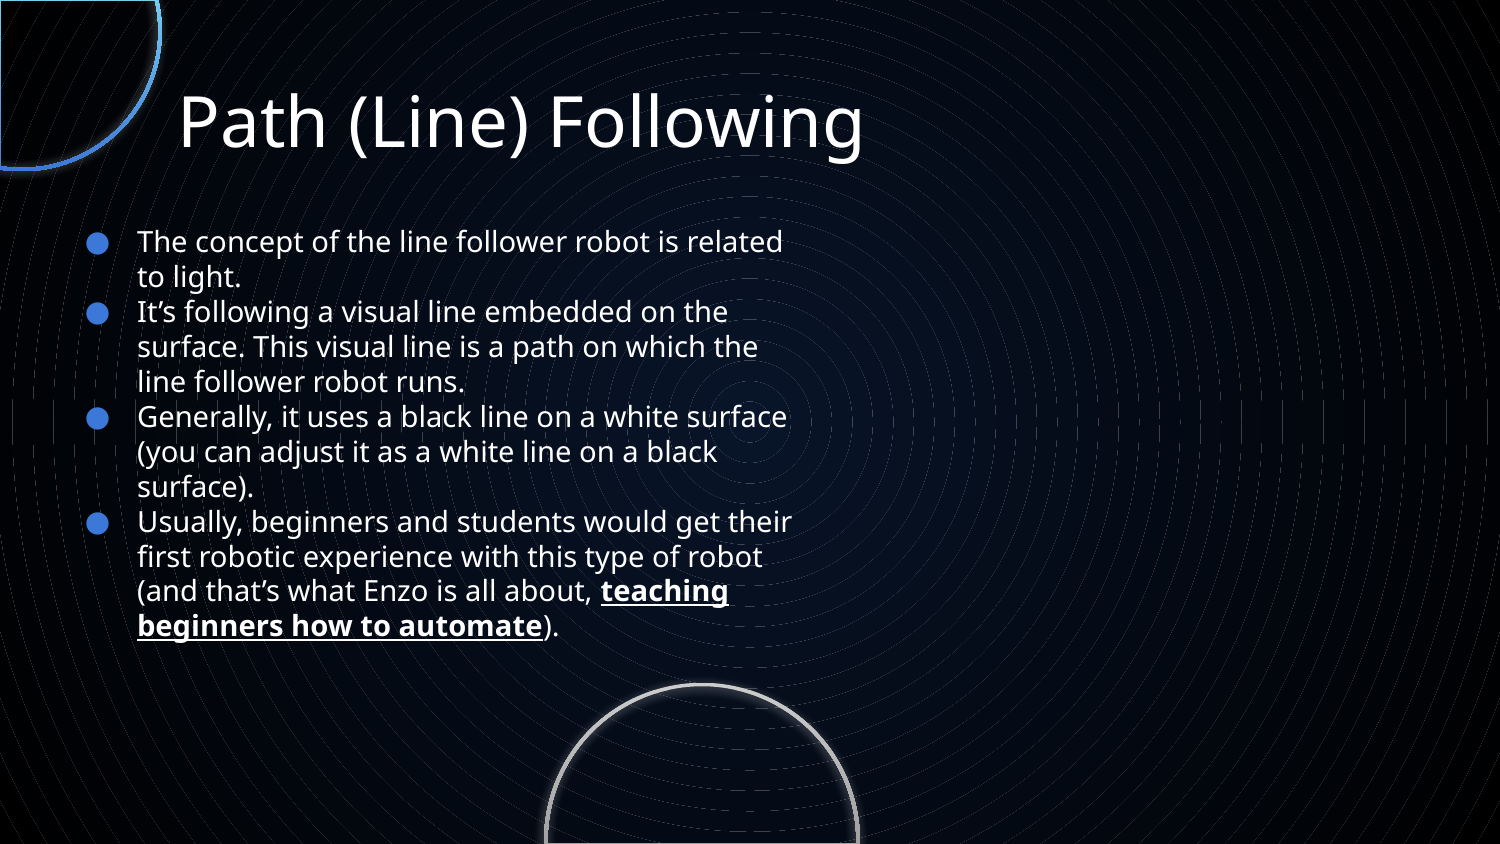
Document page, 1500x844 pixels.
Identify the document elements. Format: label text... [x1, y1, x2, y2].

subtitle The concept of the line follower robot is related to light. It’s following a visual line embedded on the surface. This visual line is a path on which the line follower robot runs. Generally, it uses a black line on a white surface (you can adjust it as a white line on a black surface). Usually, beginners and students would get their first robotic experience with this type of robot (and that’s what Enzo is all about, teaching beginners how to automate). [47, 208, 819, 658]
title Path (Line) Following [162, 62, 895, 178]
